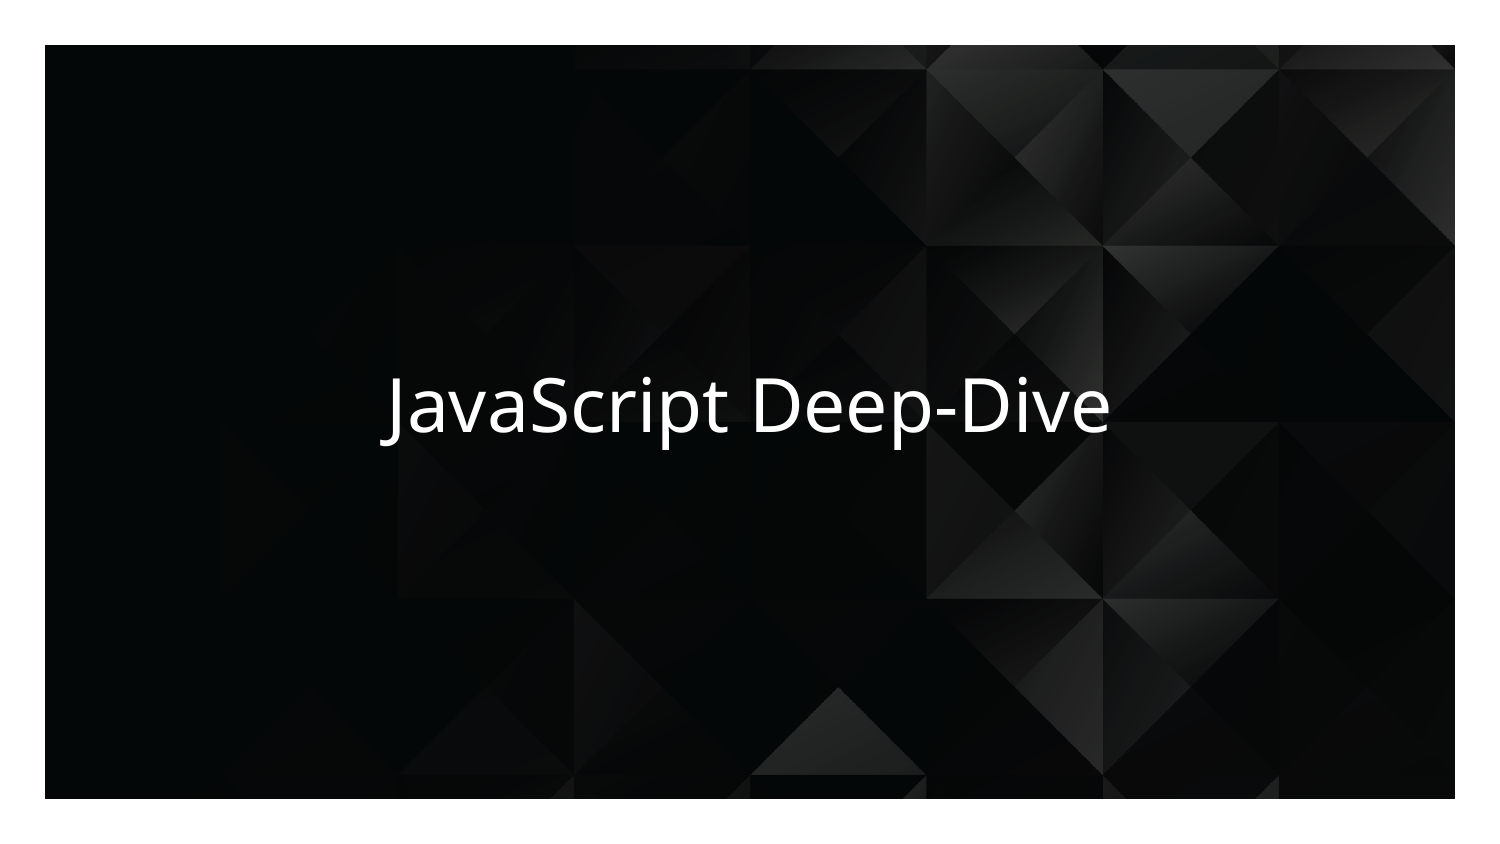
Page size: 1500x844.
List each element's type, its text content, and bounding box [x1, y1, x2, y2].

title JavaScript Deep-Dive [45, 342, 1455, 473]
picture [45, 473, 1455, 799]
picture [45, 45, 1455, 342]
